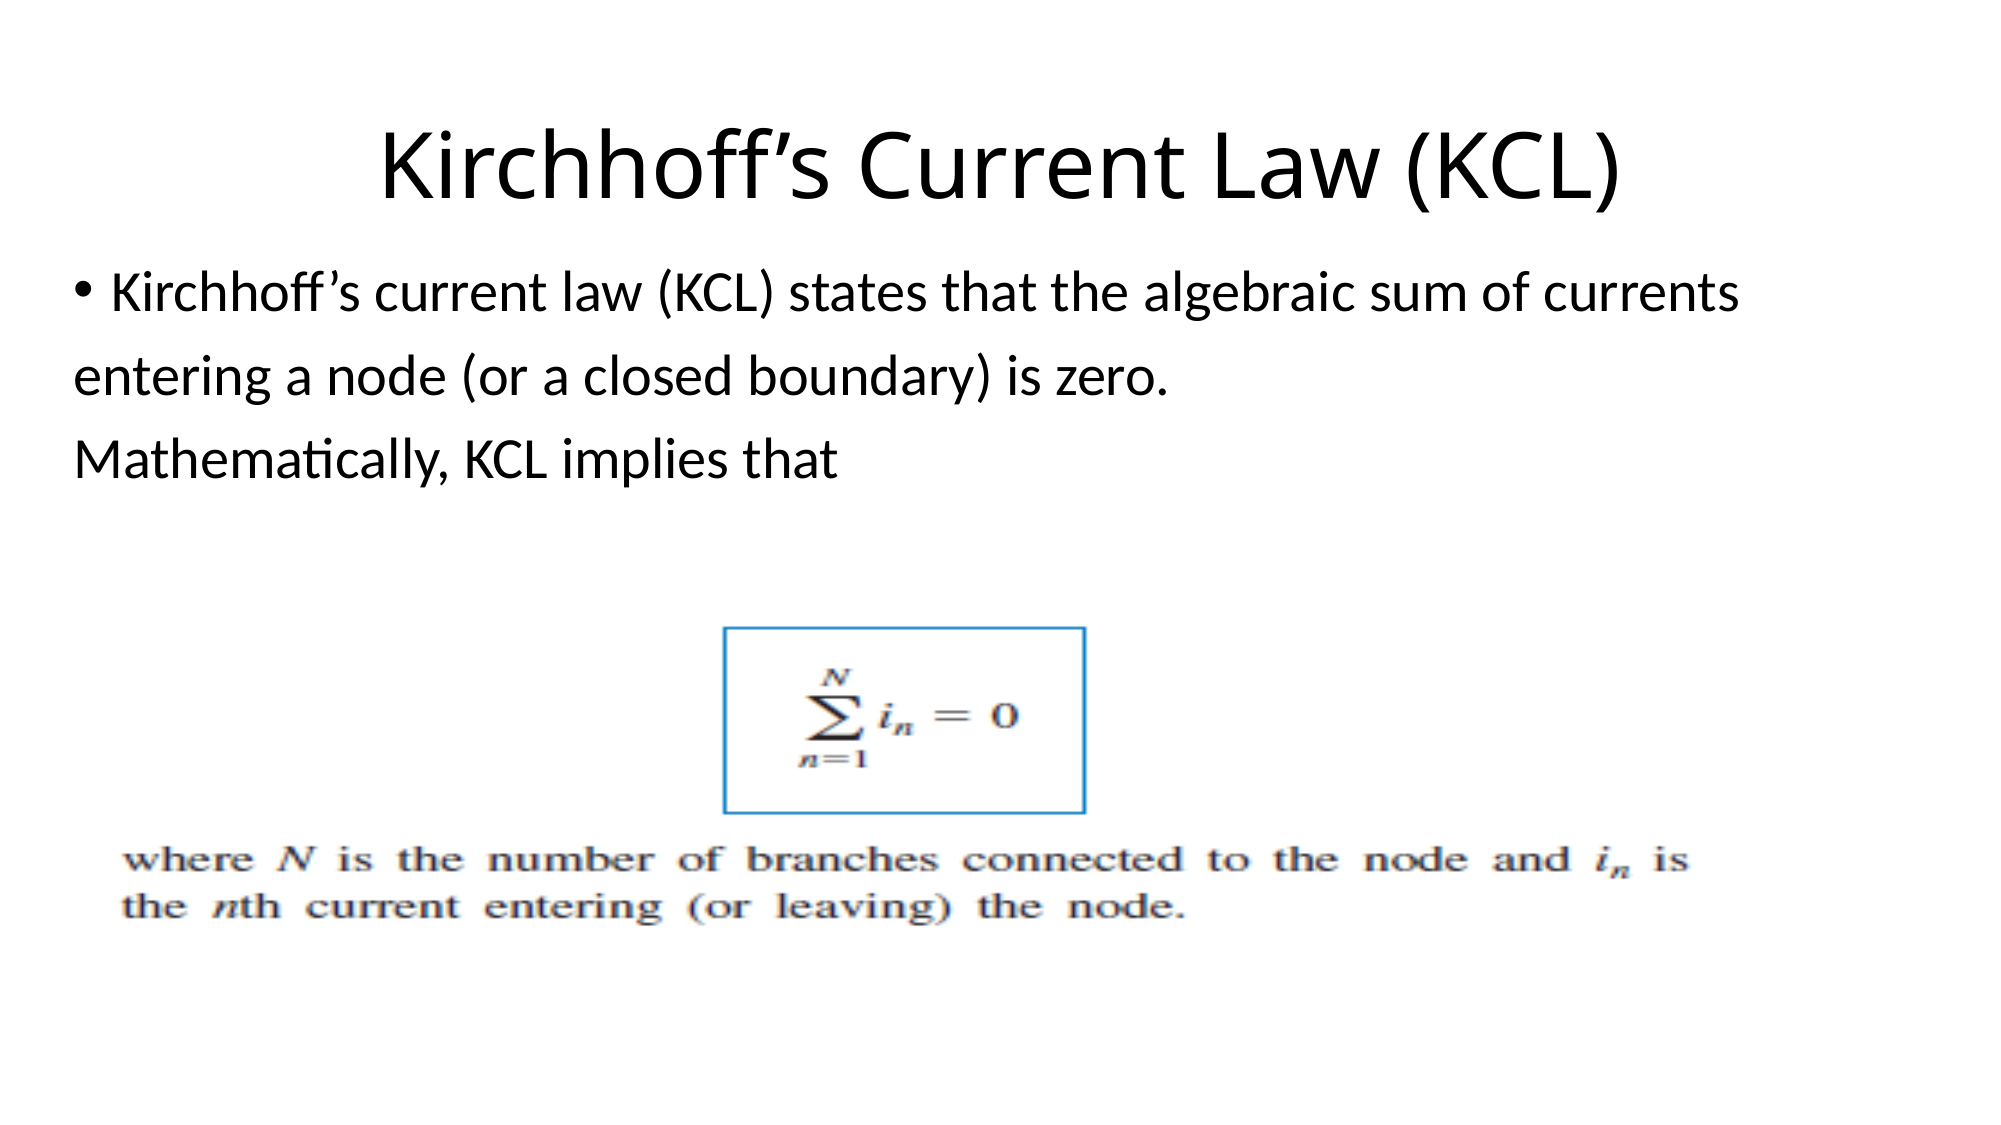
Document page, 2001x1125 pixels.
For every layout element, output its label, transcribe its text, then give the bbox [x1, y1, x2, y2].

title Kirchhoff’s Current Law (KCL) [137, 59, 1863, 253]
list Kirchhoff’s current law (KCL) states that the algebraic sum of currents entering a node (or a closed boundary) is zero. Mathematically, KCL implies that [58, 253, 1863, 1014]
picture [88, 556, 1713, 931]
